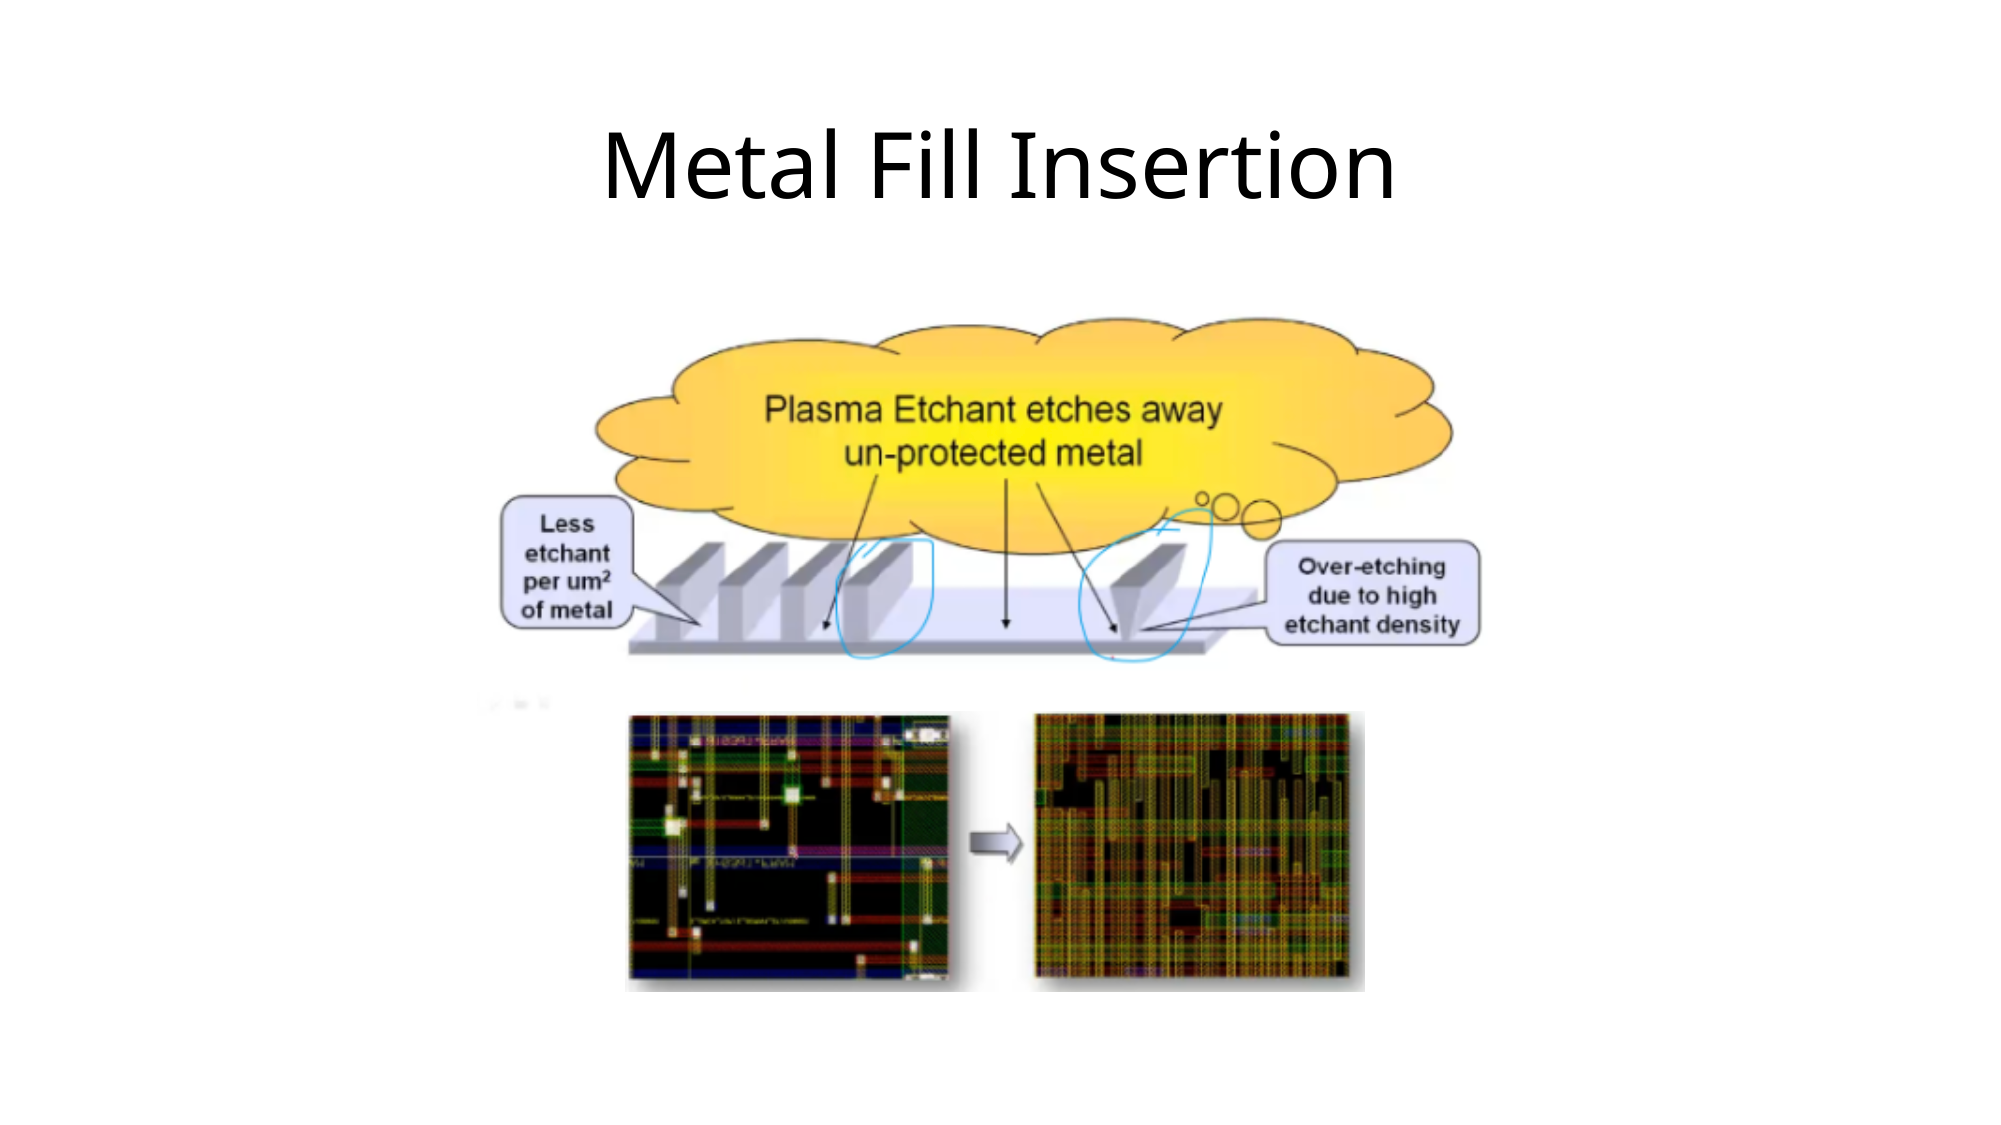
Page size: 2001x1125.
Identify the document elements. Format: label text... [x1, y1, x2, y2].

title Metal Fill Insertion [137, 59, 1863, 278]
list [477, 299, 1523, 1014]
